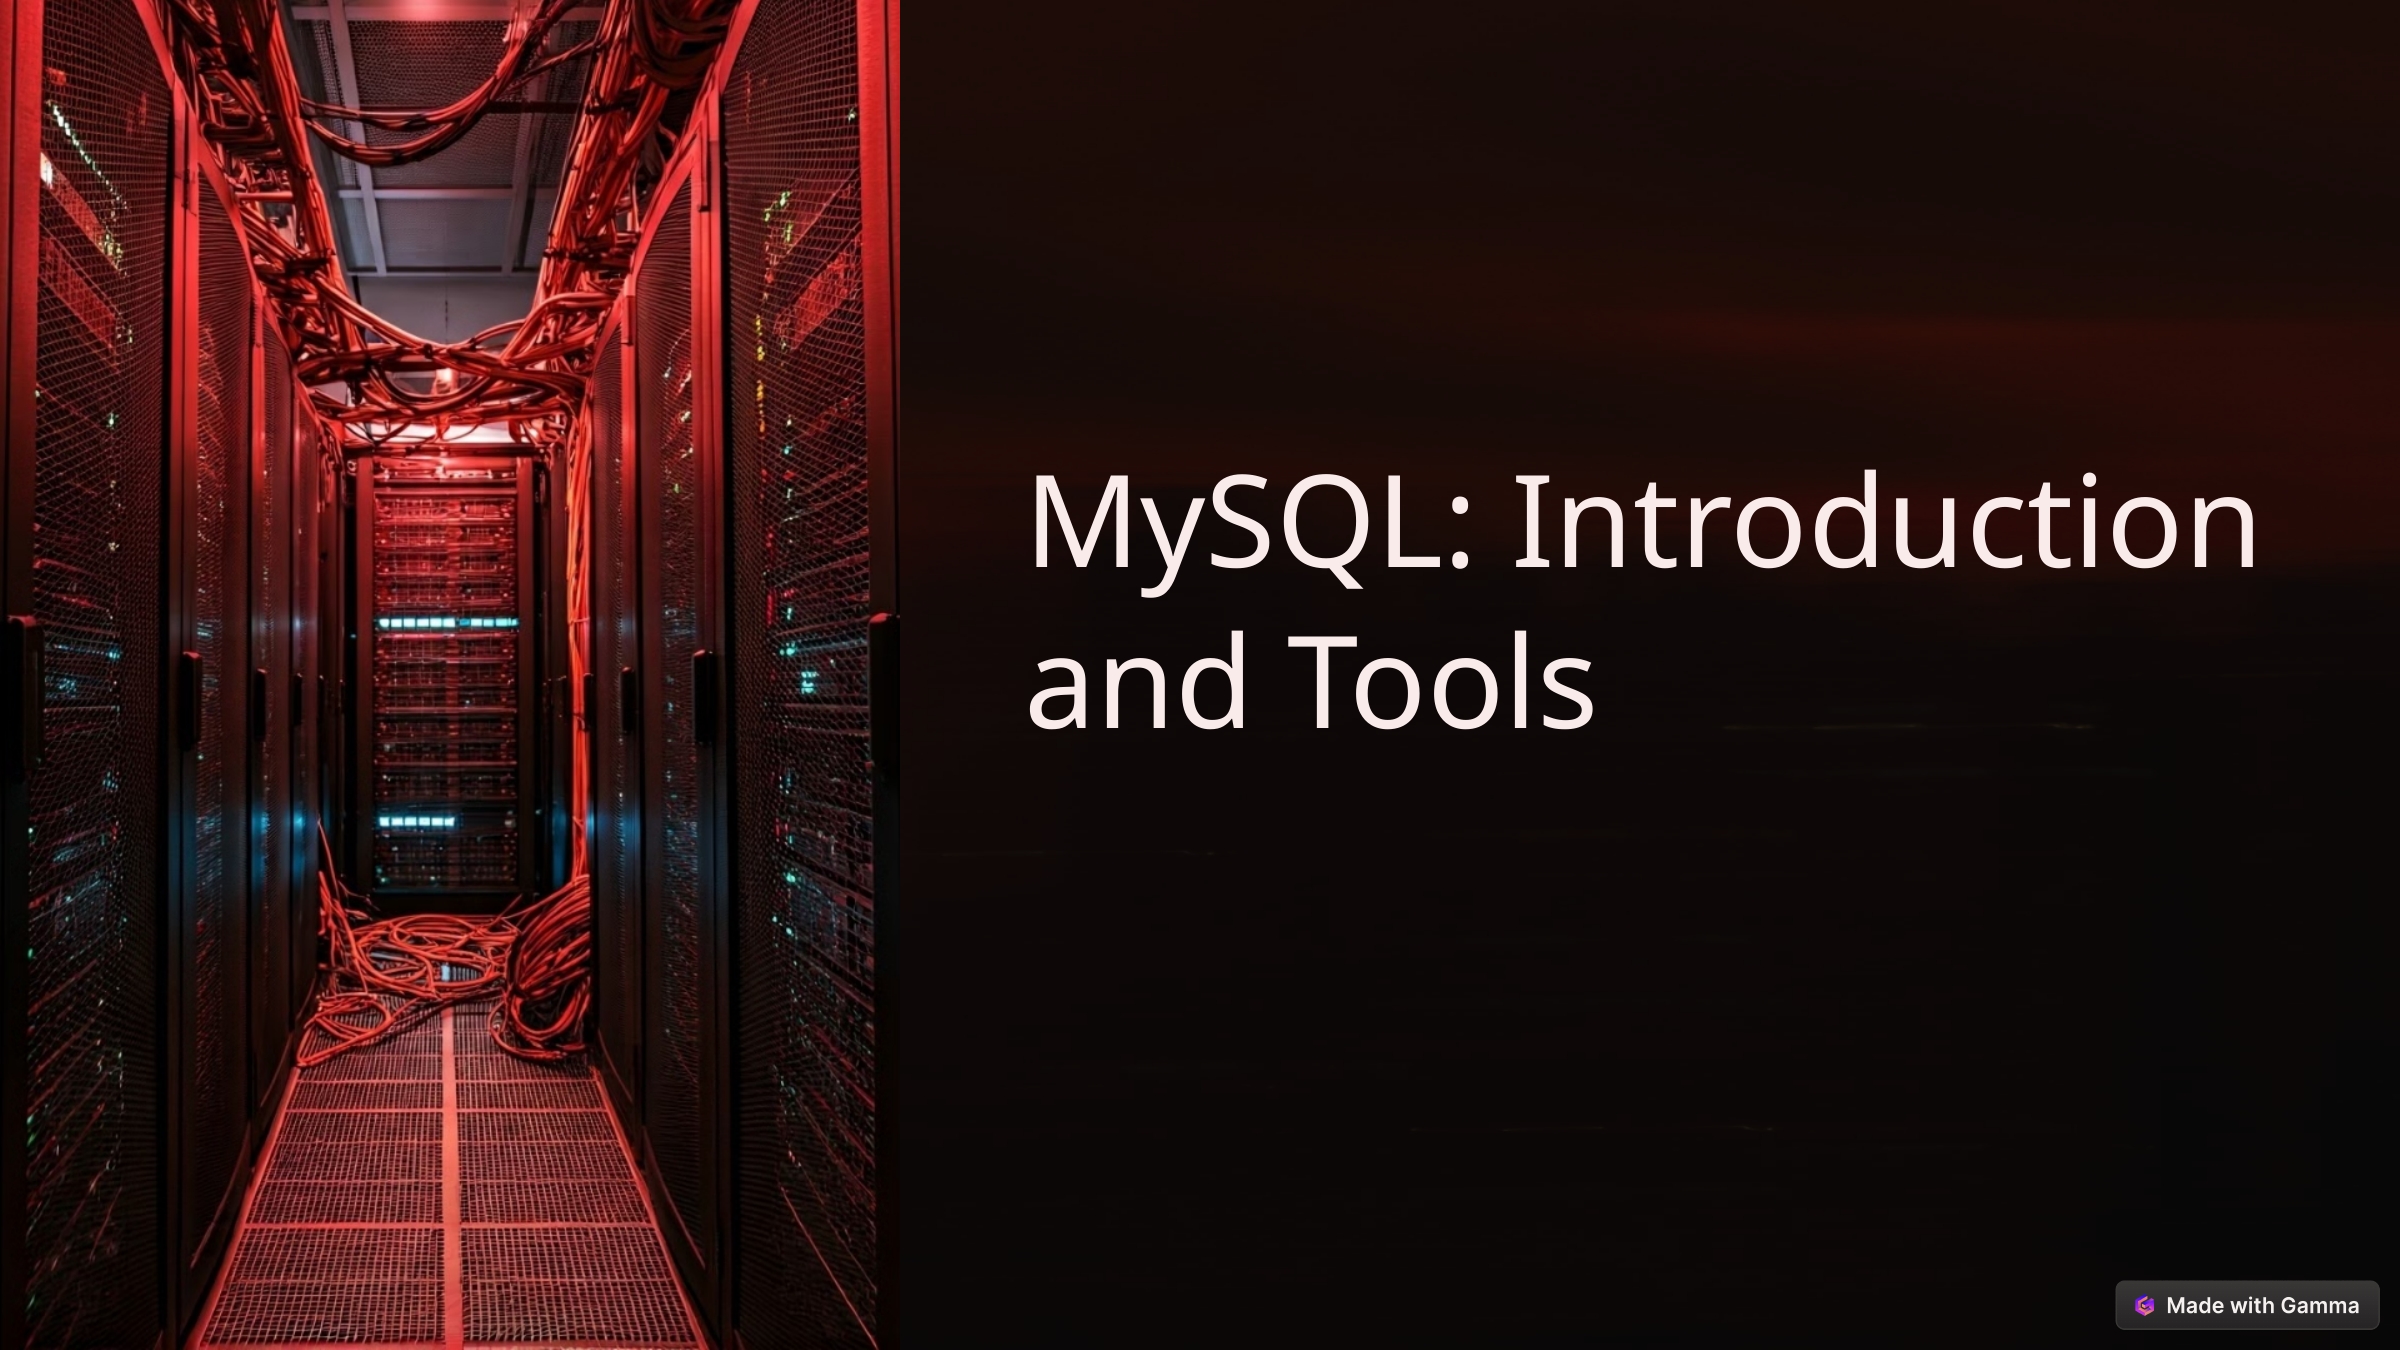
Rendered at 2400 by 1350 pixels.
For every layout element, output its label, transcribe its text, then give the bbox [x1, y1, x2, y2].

text_box MySQL: Introduction and Tools [1024, 432, 2276, 917]
picture [0, 0, 900, 1350]
picture [2106, 1271, 2389, 1339]
